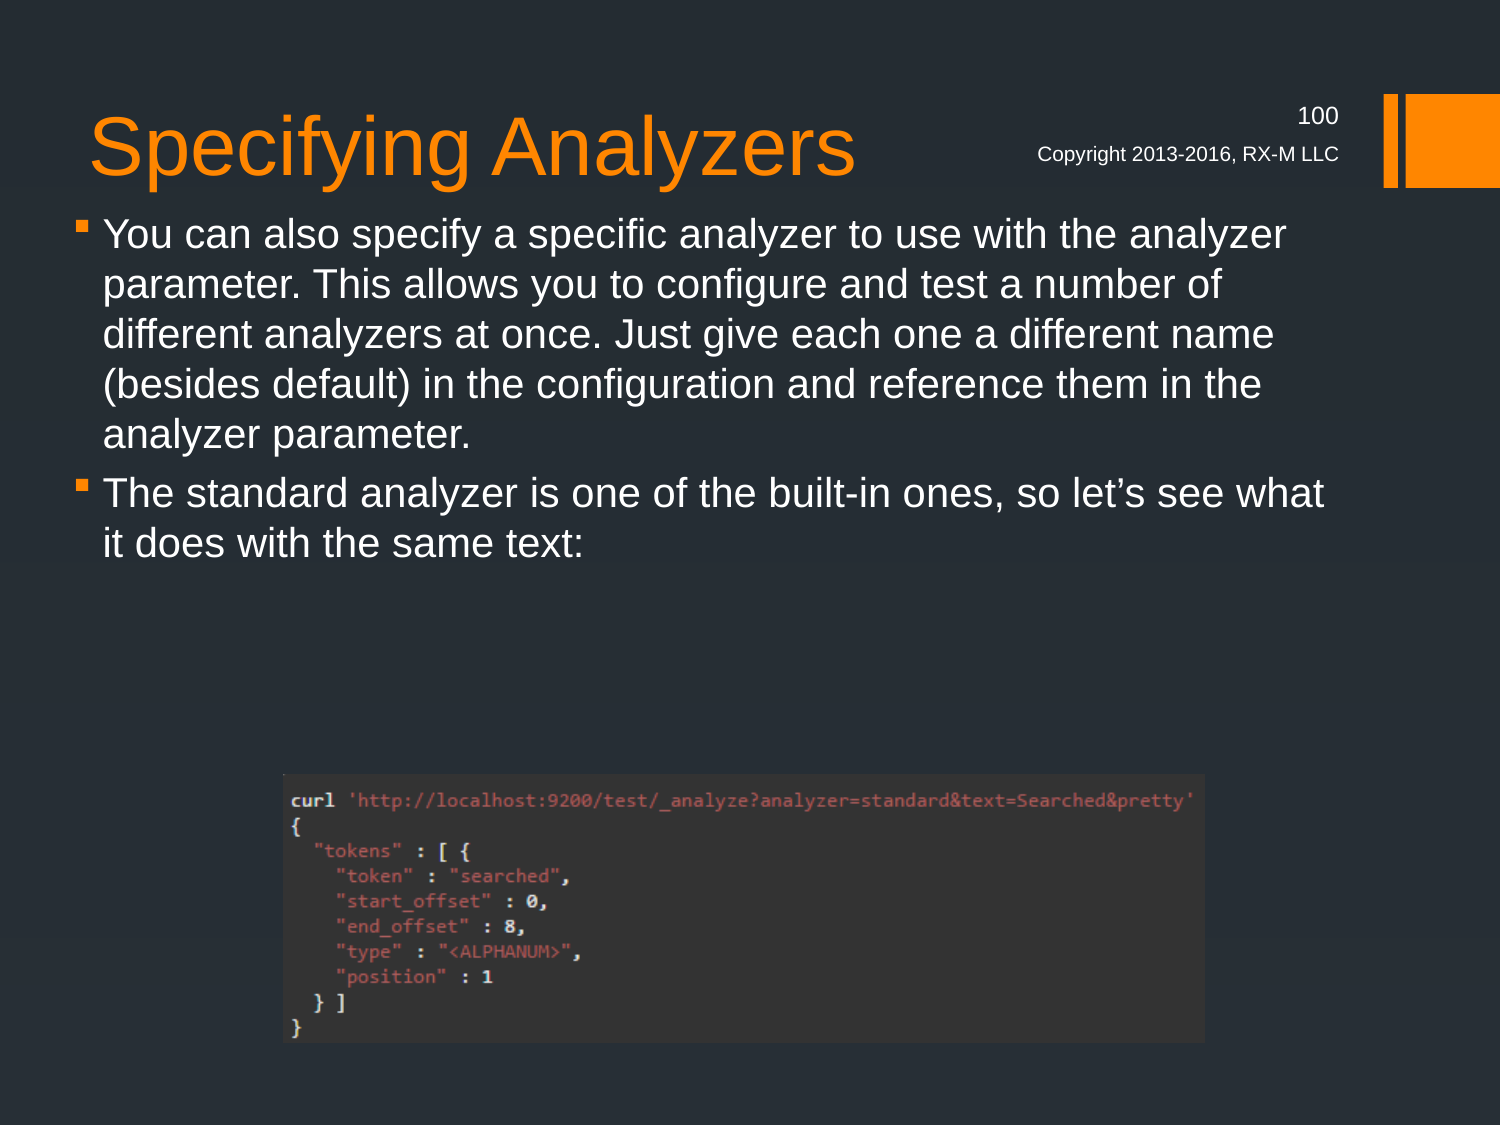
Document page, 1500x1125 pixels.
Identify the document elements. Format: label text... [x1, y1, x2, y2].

title Specifying Analyzers [73, 10, 1274, 199]
footer Copyright 2013-2016, RX-M LLC [985, 140, 1355, 190]
list You can also specify a specific analyzer to use with the analyzer parameter. This allows you to configure and test a number of different analyzers at once. Just give each one a different name (besides default) in the configuration and reference them in the analyzer parameter. The standard analyzer is one of the built-in ones, so let’s see what it does with the same text: [50, 199, 1355, 725]
picture [282, 774, 1206, 1043]
slide_number 100 [1199, 90, 1355, 140]
